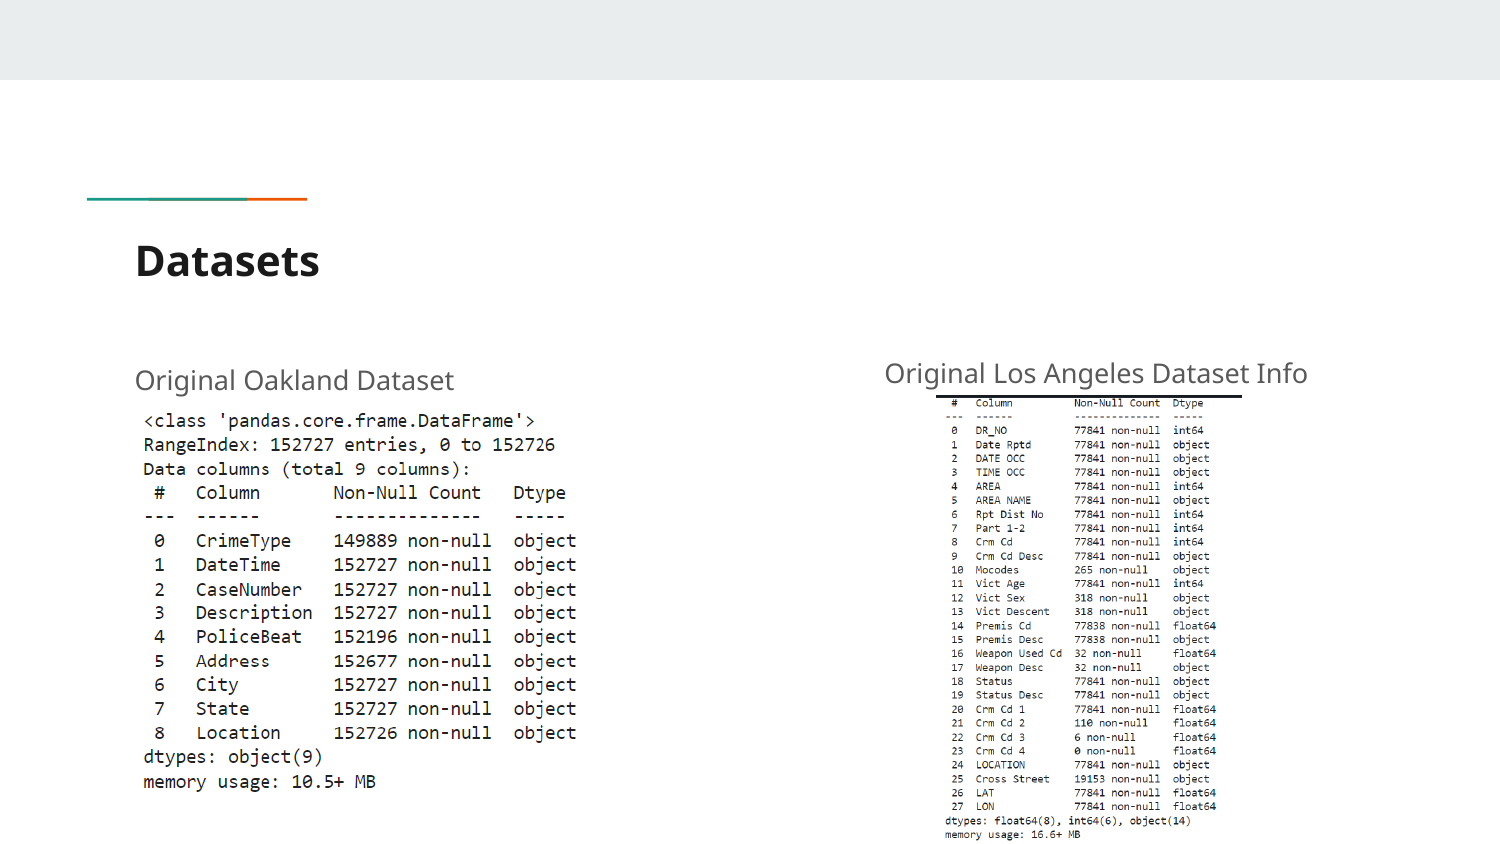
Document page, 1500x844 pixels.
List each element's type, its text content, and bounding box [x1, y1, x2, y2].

picture [126, 403, 611, 794]
picture [936, 394, 1242, 844]
text_box Original Los Angeles Dataset Info [869, 340, 1493, 404]
title Datasets [119, 216, 1381, 305]
list Original Oakland Dataset Info [119, 341, 508, 551]
